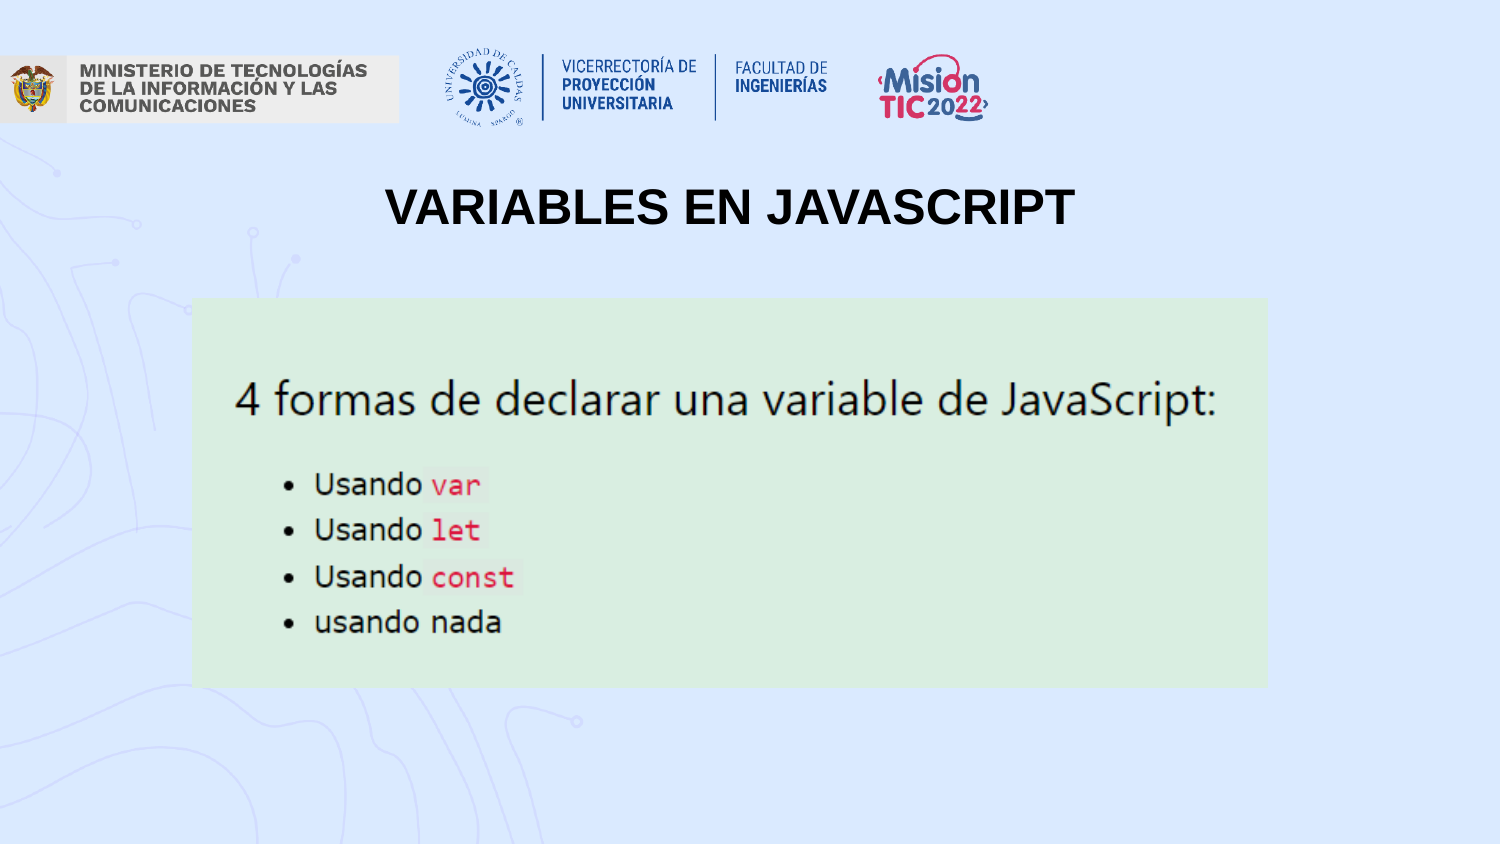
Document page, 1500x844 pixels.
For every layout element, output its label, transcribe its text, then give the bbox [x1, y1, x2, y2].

picture [0, 0, 1500, 844]
text_box VARIABLES EN JAVASCRIPT [317, 167, 1143, 243]
